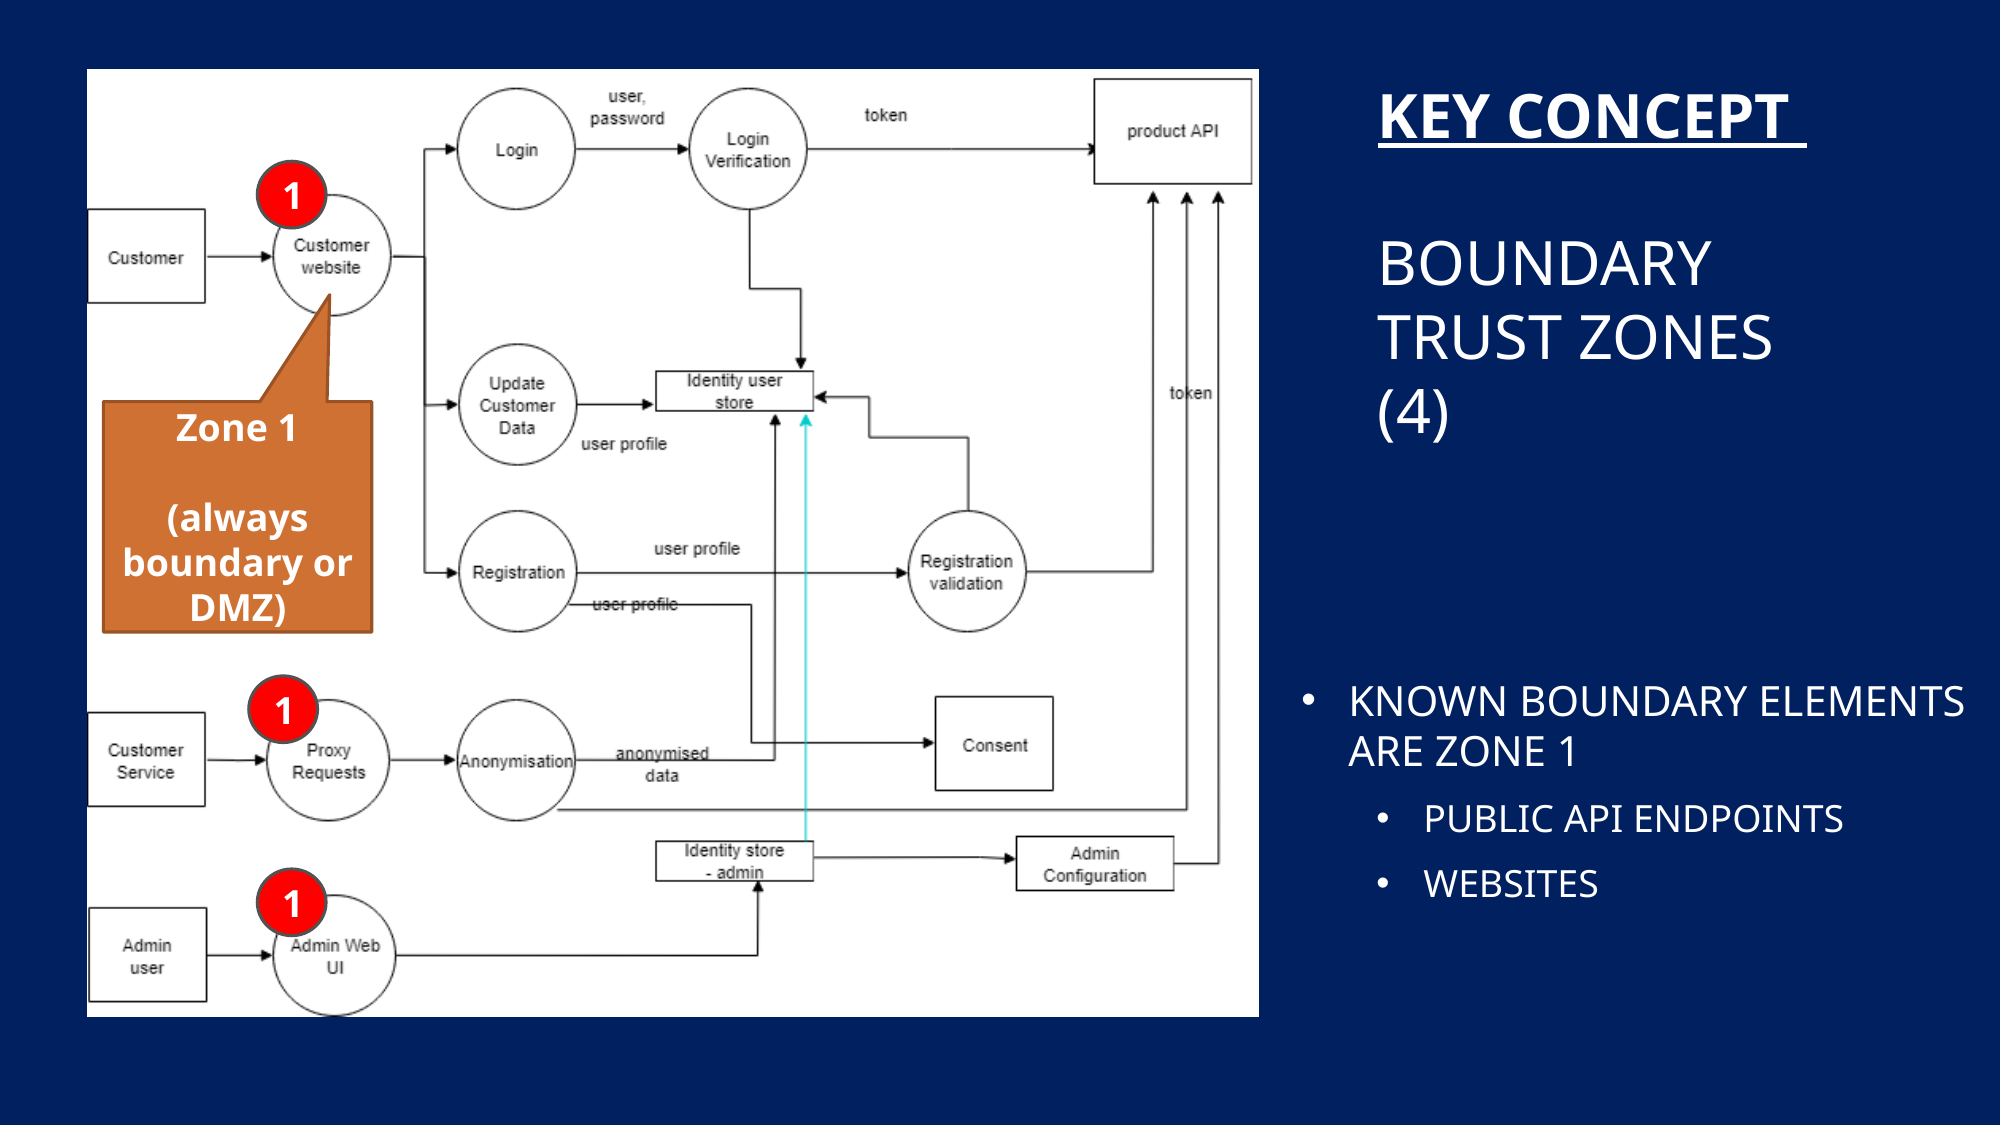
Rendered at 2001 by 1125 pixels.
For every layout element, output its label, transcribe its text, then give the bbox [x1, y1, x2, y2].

title Key Concept Boundary Trust Zones (4) [1362, 69, 1875, 453]
picture [87, 69, 1259, 1018]
list Known boundary elements are Zone 1 public API endpoints websites [1286, 562, 1987, 1017]
